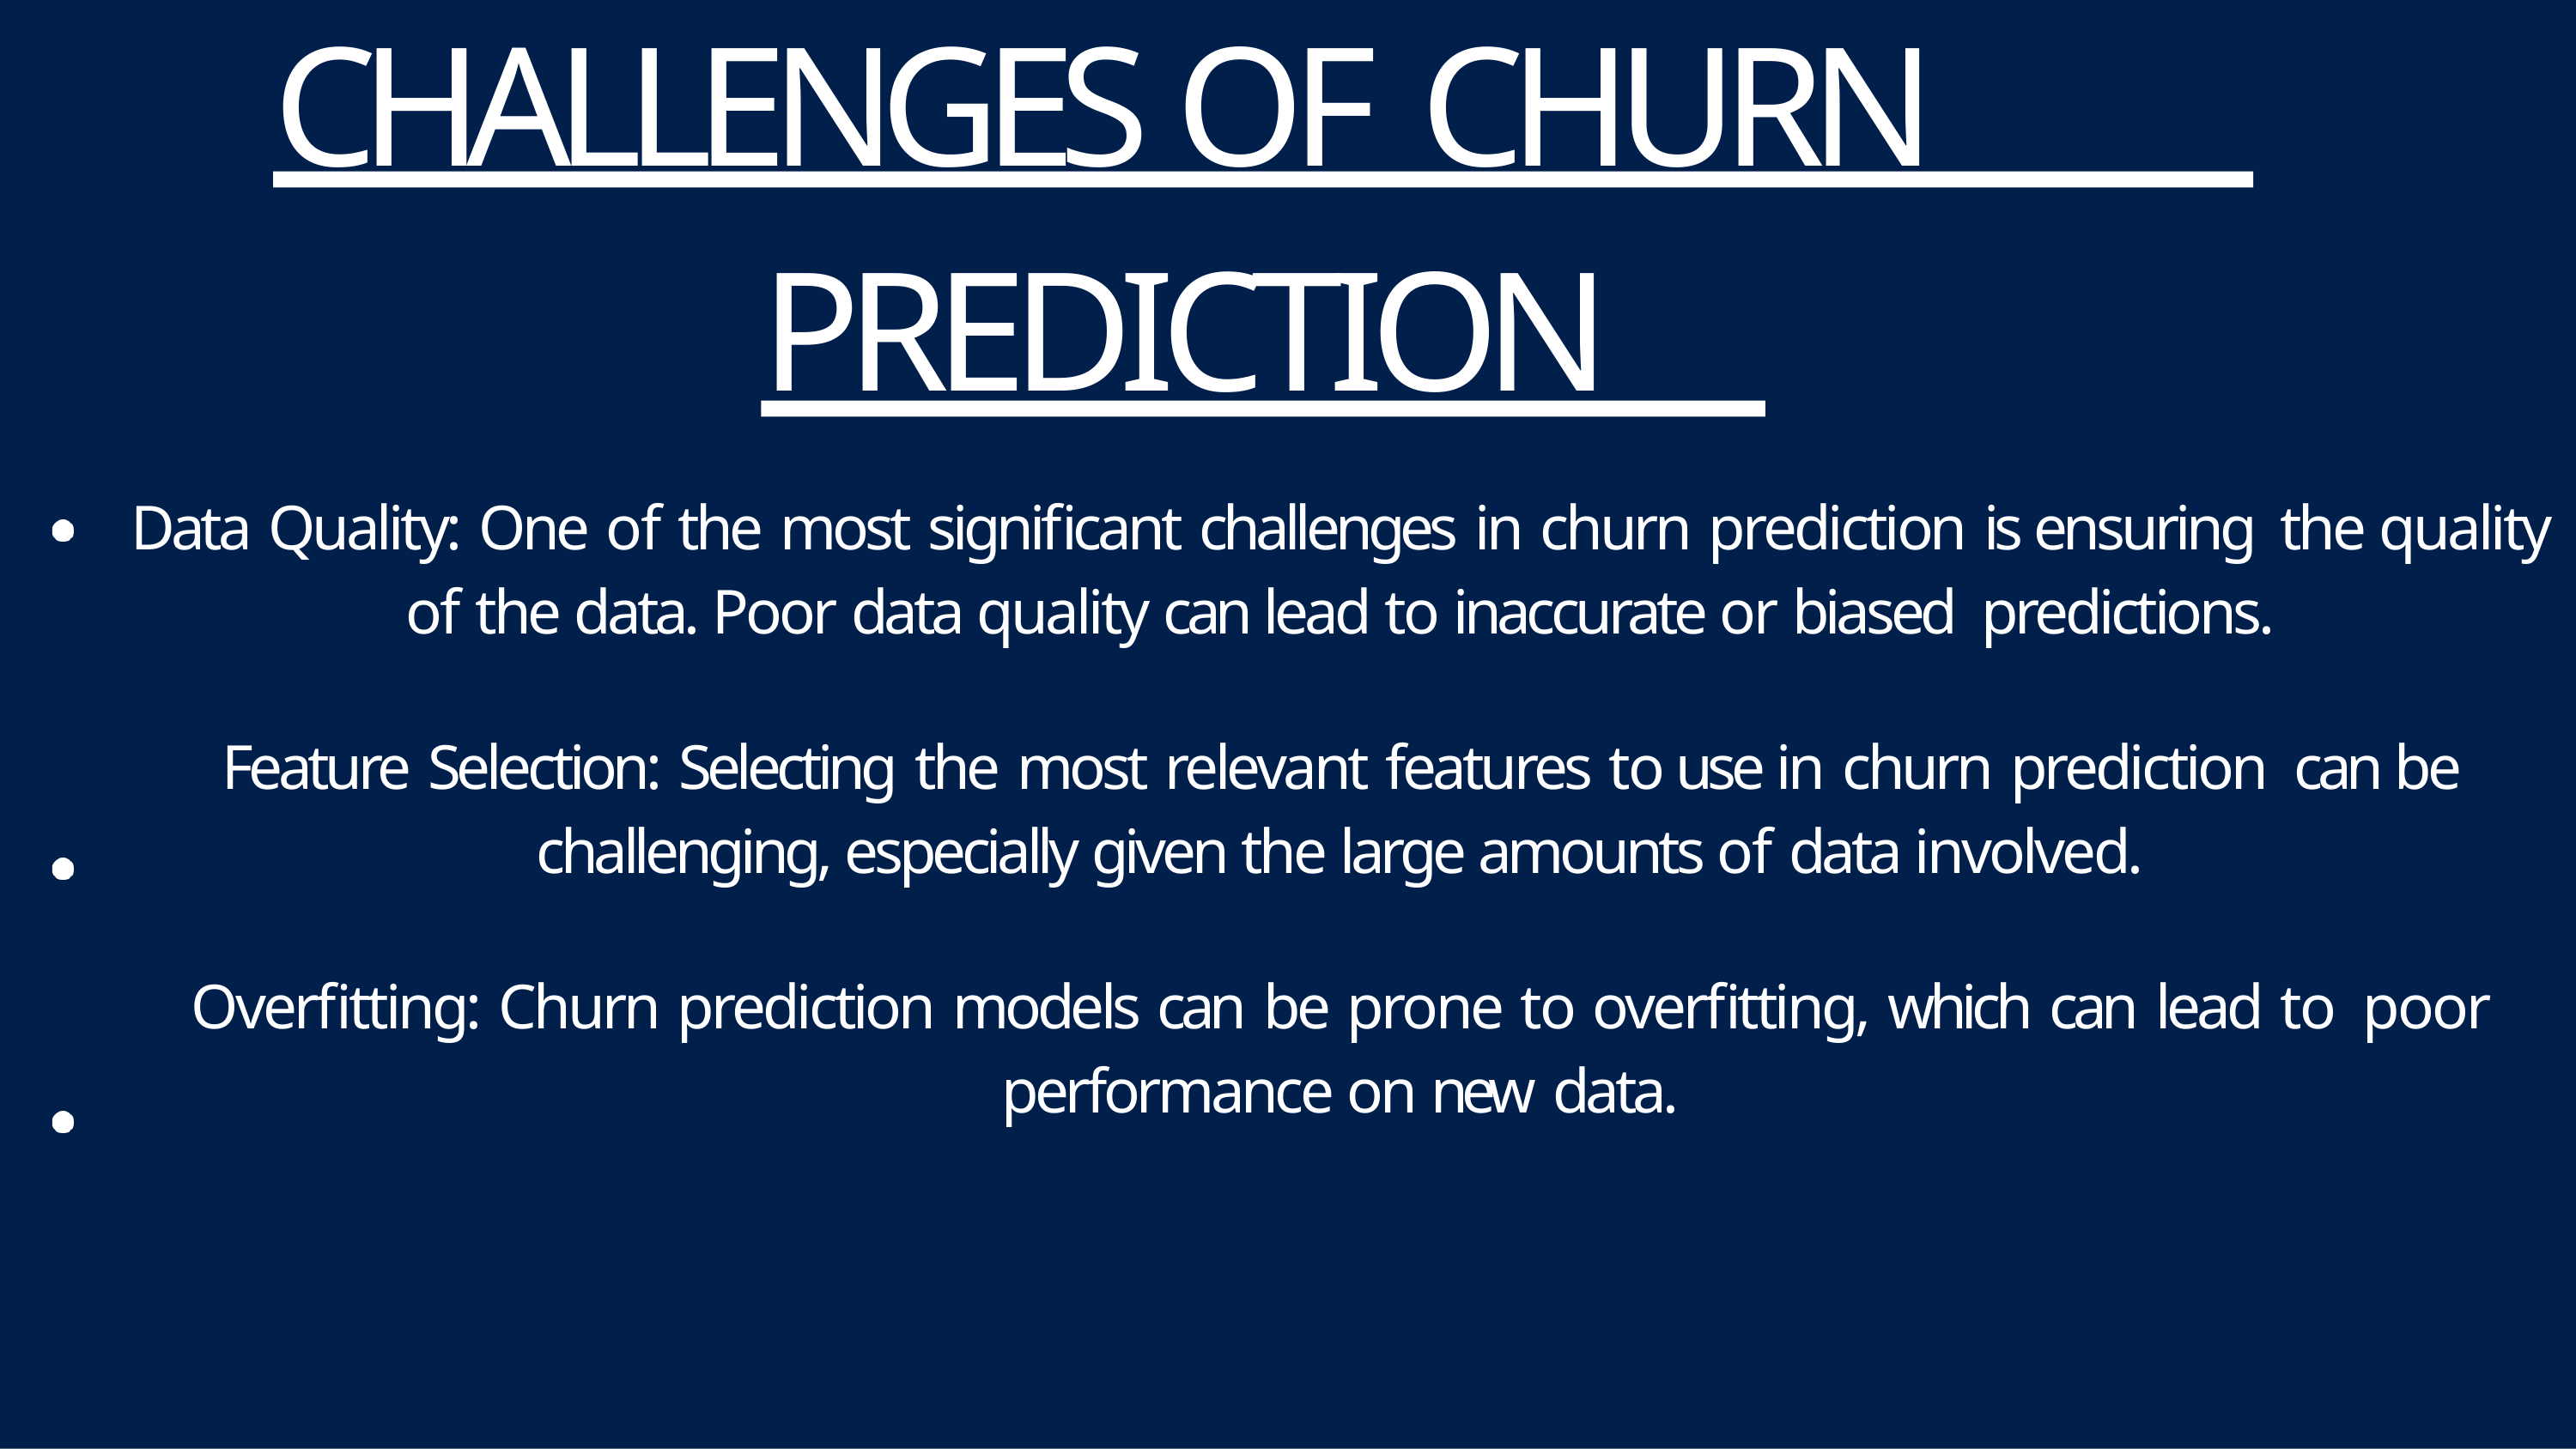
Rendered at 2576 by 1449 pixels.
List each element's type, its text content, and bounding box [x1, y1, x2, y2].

text_box PREDICTION [759, 225, 1767, 425]
title CHALLENGES OF CHURN [271, 0, 2256, 244]
text_box [52, 519, 74, 542]
text_box [52, 858, 74, 880]
text_box Data Quality: One of the most significant challenges in churn prediction is ensuring the quality of the data. Poor data quality can lead to inaccurate or biased predictions. Feature Selection: Selecting the most relevant features to use in churn prediction can be challenging, especially given the large amounts of data involved. Overfitting: Churn prediction models can be prone to overfitting, which can lead to poor performance on new data. [125, 476, 2555, 1125]
text_box [52, 1111, 74, 1133]
